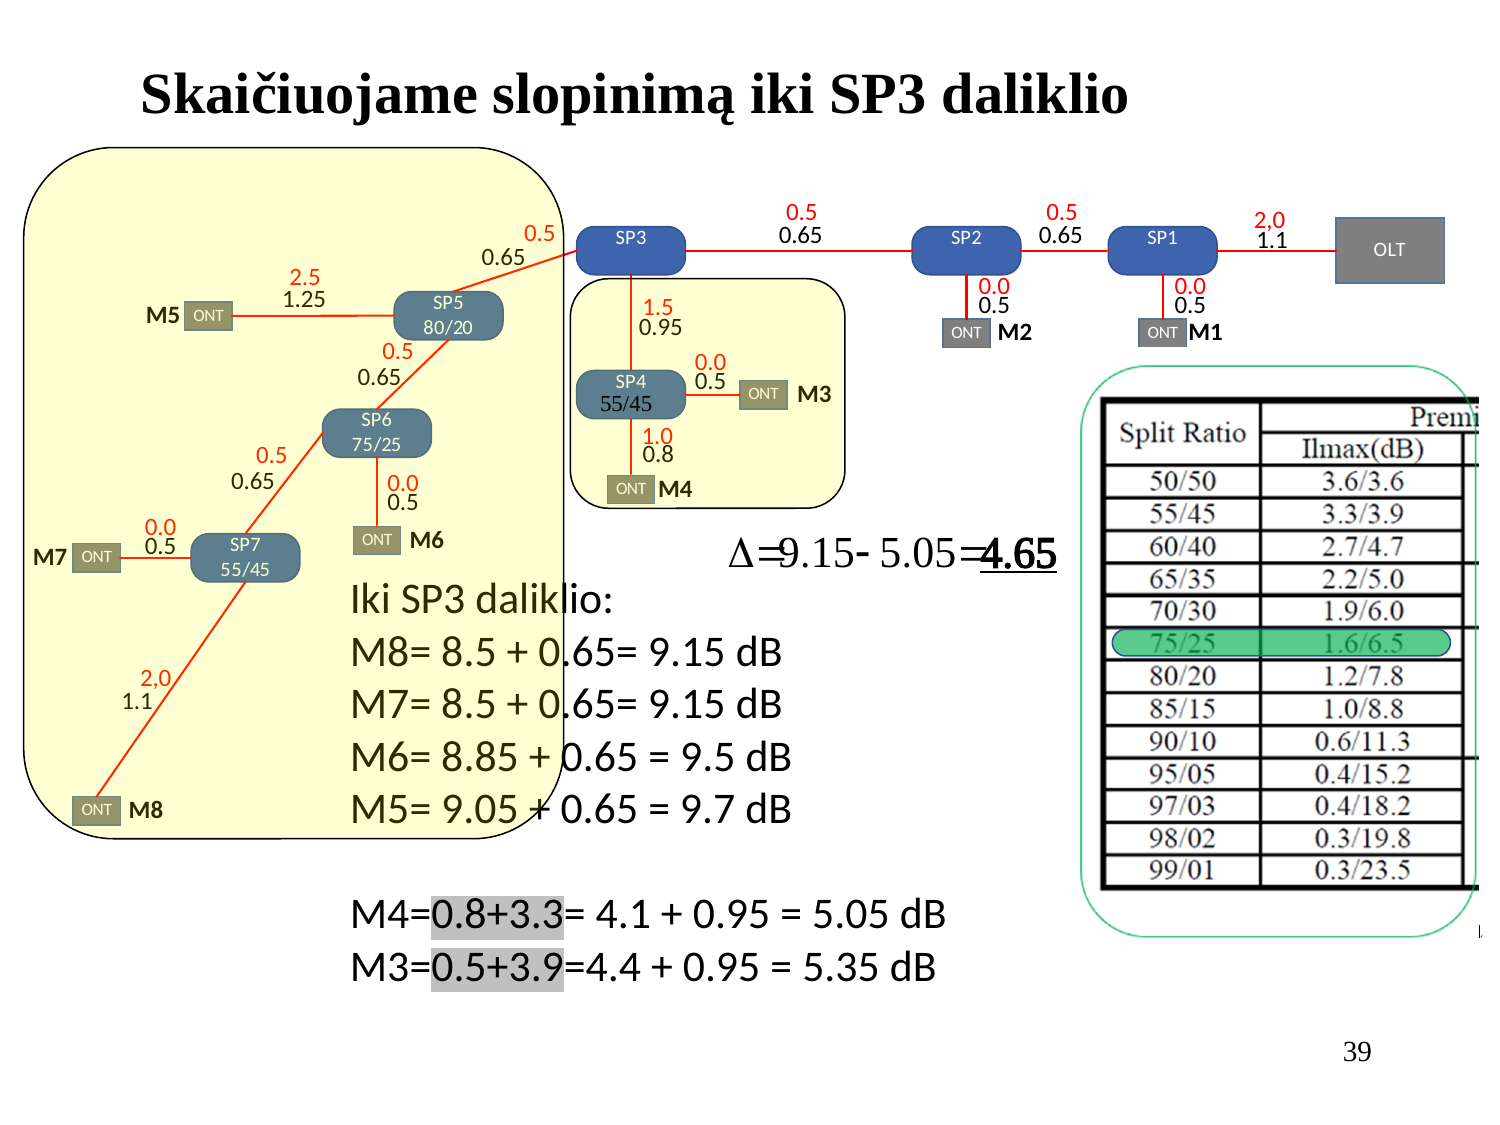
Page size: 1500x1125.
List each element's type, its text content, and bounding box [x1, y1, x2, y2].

picture [16, 187, 1483, 938]
text_box Iki SP3 daliklio: M8= 8.5 + 0.65= 9.15 dB M7= 8.5 + 0.65= 9.15 dB M6= 8.85 + 0.65 = 9.5 dB M5= 9.05 + 0.65 = 9.7 dB M4=0.8+3.3= 4.1 + 0.95 = 5.05 dB M3=0.5+3.9=4.4 + 0.95 = 5.35 dB [335, 947, 1057, 998]
text_box Skaičiuojame slopinimą iki SP3 daliklio [125, 47, 1146, 133]
text_box [40, 147, 547, 185]
slide_number 39 [1074, 1025, 1388, 1100]
